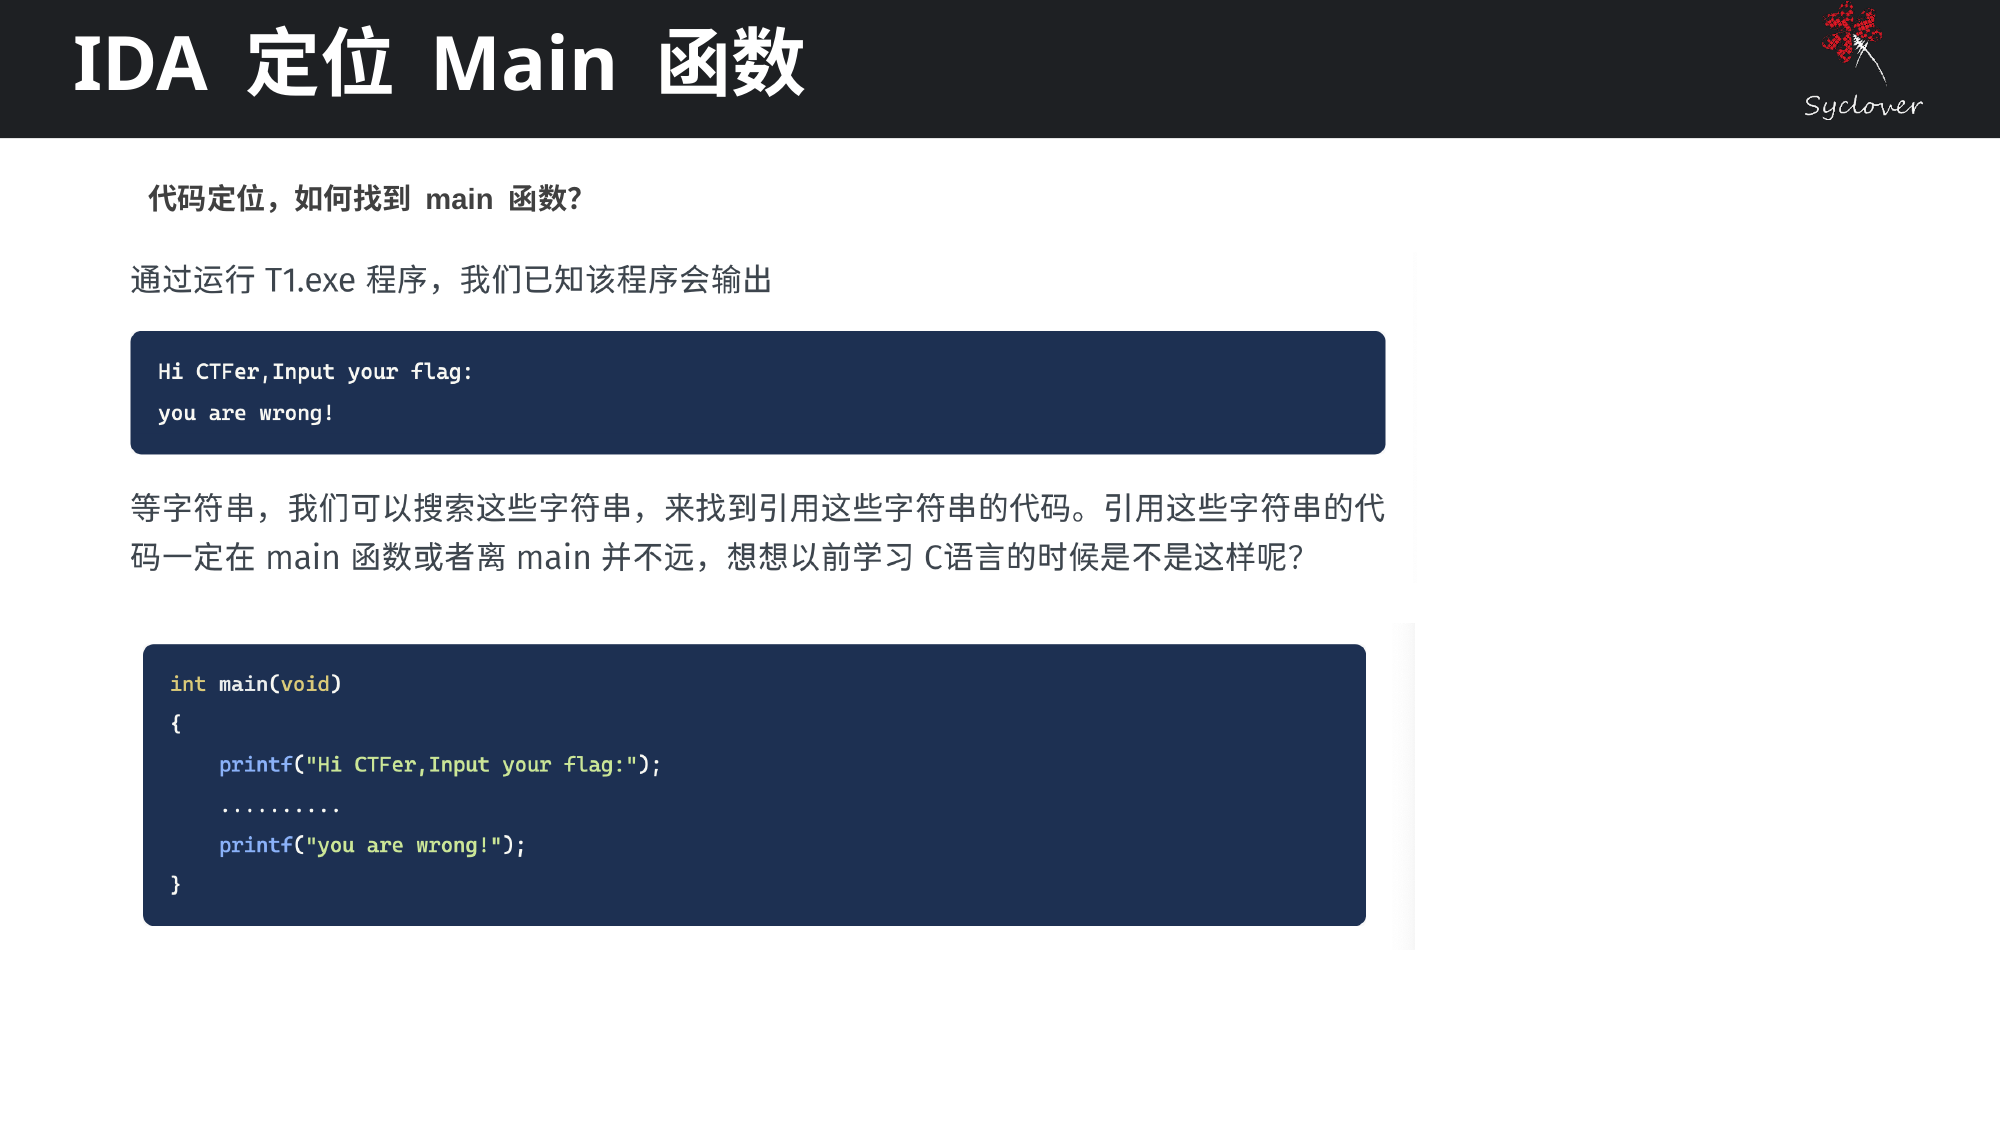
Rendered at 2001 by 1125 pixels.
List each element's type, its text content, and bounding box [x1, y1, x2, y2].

text_box 代码定位，如何找到 main 函数？ [58, 155, 973, 276]
picture [1805, 1, 1923, 120]
picture [96, 623, 1415, 950]
text_box IDA 定位 Main 函数 [58, 7, 962, 113]
picture [108, 252, 1417, 583]
text_box [0, 0, 2000, 139]
